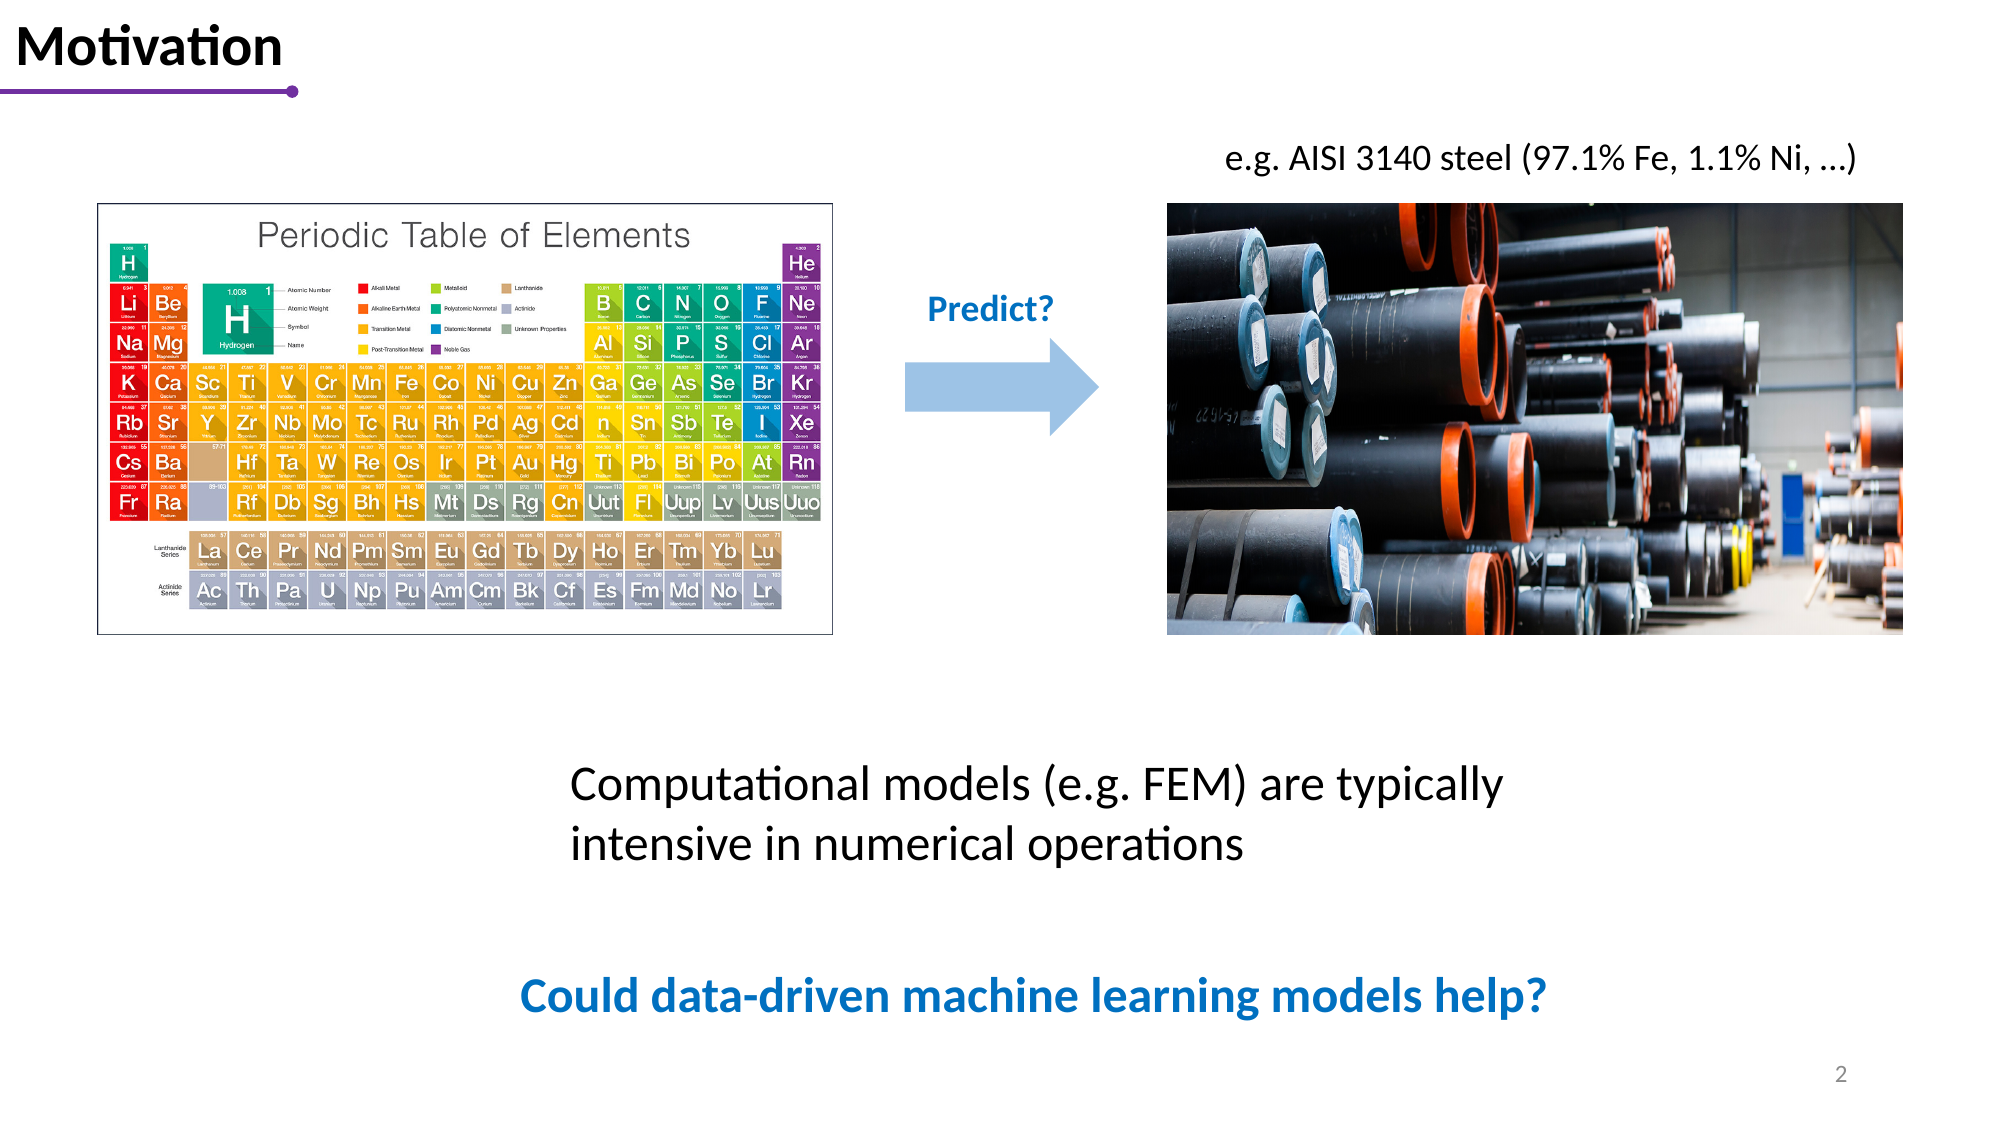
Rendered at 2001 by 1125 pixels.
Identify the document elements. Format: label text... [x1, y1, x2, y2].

text_box e.g. AISI 3140 steel (97.1% Fe, 1.1% Ni, …) [1210, 125, 1903, 185]
slide_number 2 [1412, 1042, 1863, 1103]
text_box Could data-driven machine learning models help? [505, 954, 1693, 1030]
picture [97, 202, 833, 635]
text_box Motivation [1, 0, 430, 85]
picture [1167, 202, 1903, 635]
text_box Predict? [912, 276, 1107, 337]
text_box [904, 337, 1101, 439]
text_box Computational models (e.g. FEM) are typically intensive in numerical operations [555, 742, 1536, 878]
